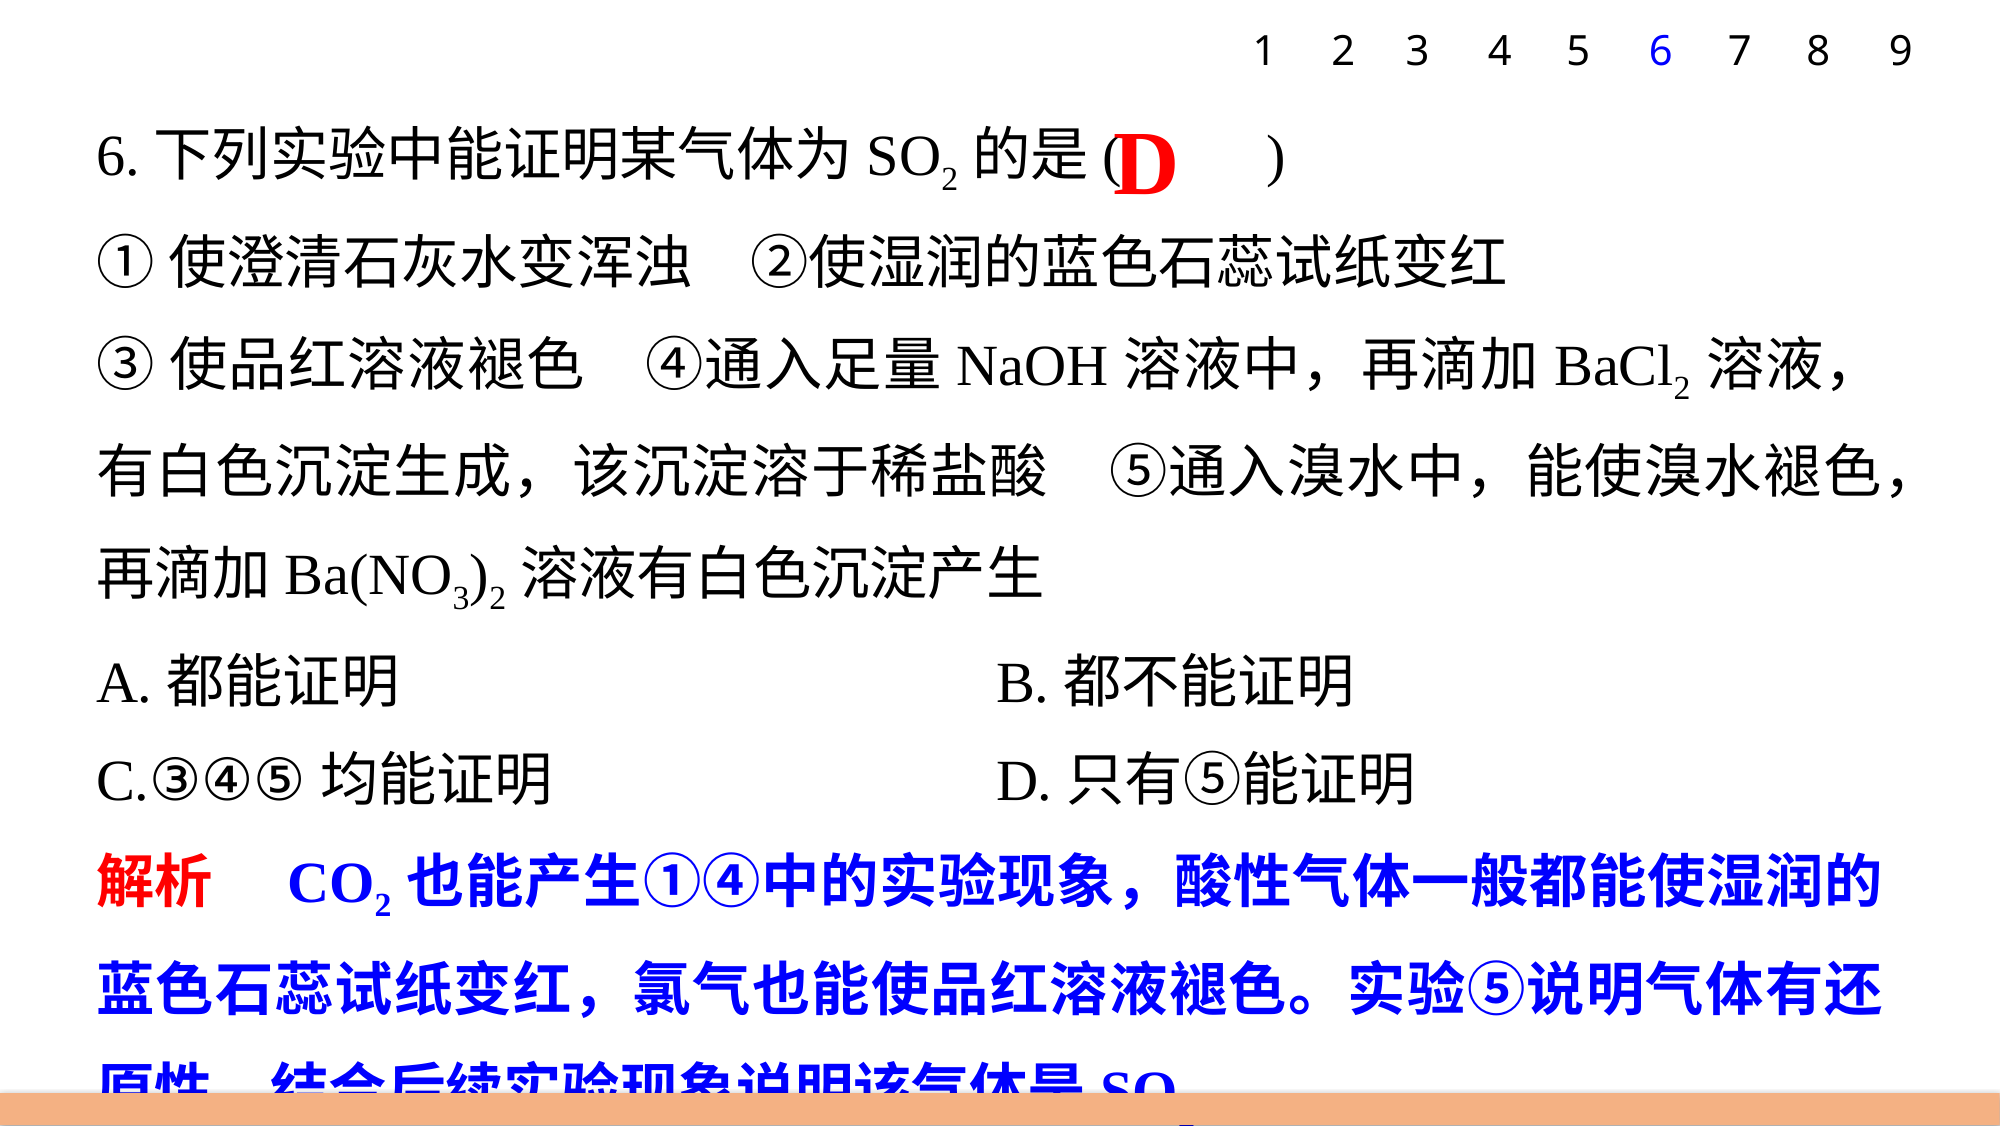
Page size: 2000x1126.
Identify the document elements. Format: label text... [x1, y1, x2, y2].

text_box D [1098, 95, 1195, 221]
text_box 9 [1867, 1, 1933, 96]
text_box 7 [1706, 1, 1772, 96]
text_box 4 [1466, 1, 1532, 97]
text_box [0, 1092, 2000, 1126]
text_box 6 [1627, 1, 1693, 97]
text_box 1 [1231, 1, 1297, 97]
text_box 3 [1392, 1, 1450, 97]
text_box 2 [1313, 1, 1376, 97]
text_box 6.下列实验中能证明某气体为SO2的是( ) ①使澄清石灰水变浑浊 ②使湿润的蓝色石蕊试纸变红 ③使品红溶液褪色 ④通入足量NaOH溶液中，再滴加BaCl2溶液，有白色沉淀生成，该沉淀溶于稀盐酸 ⑤通入溴水中，能使溴水褪色，再滴加Ba(NO3)2溶液有白色沉淀产生 A.都能证明 B.都不能证明 C.③④⑤均能证明 D.只有⑤能证明 解析 CO2也能产生①④中的实验现象，酸性气体一般都能使湿润的蓝色石蕊试纸变红，氯气也能使品红溶液褪色。实验⑤说明气体有还原性，结合后续实验现象说明该气体是SO2。 [81, 78, 1898, 1091]
text_box 5 [1545, 1, 1611, 97]
text_box 8 [1785, 1, 1851, 96]
